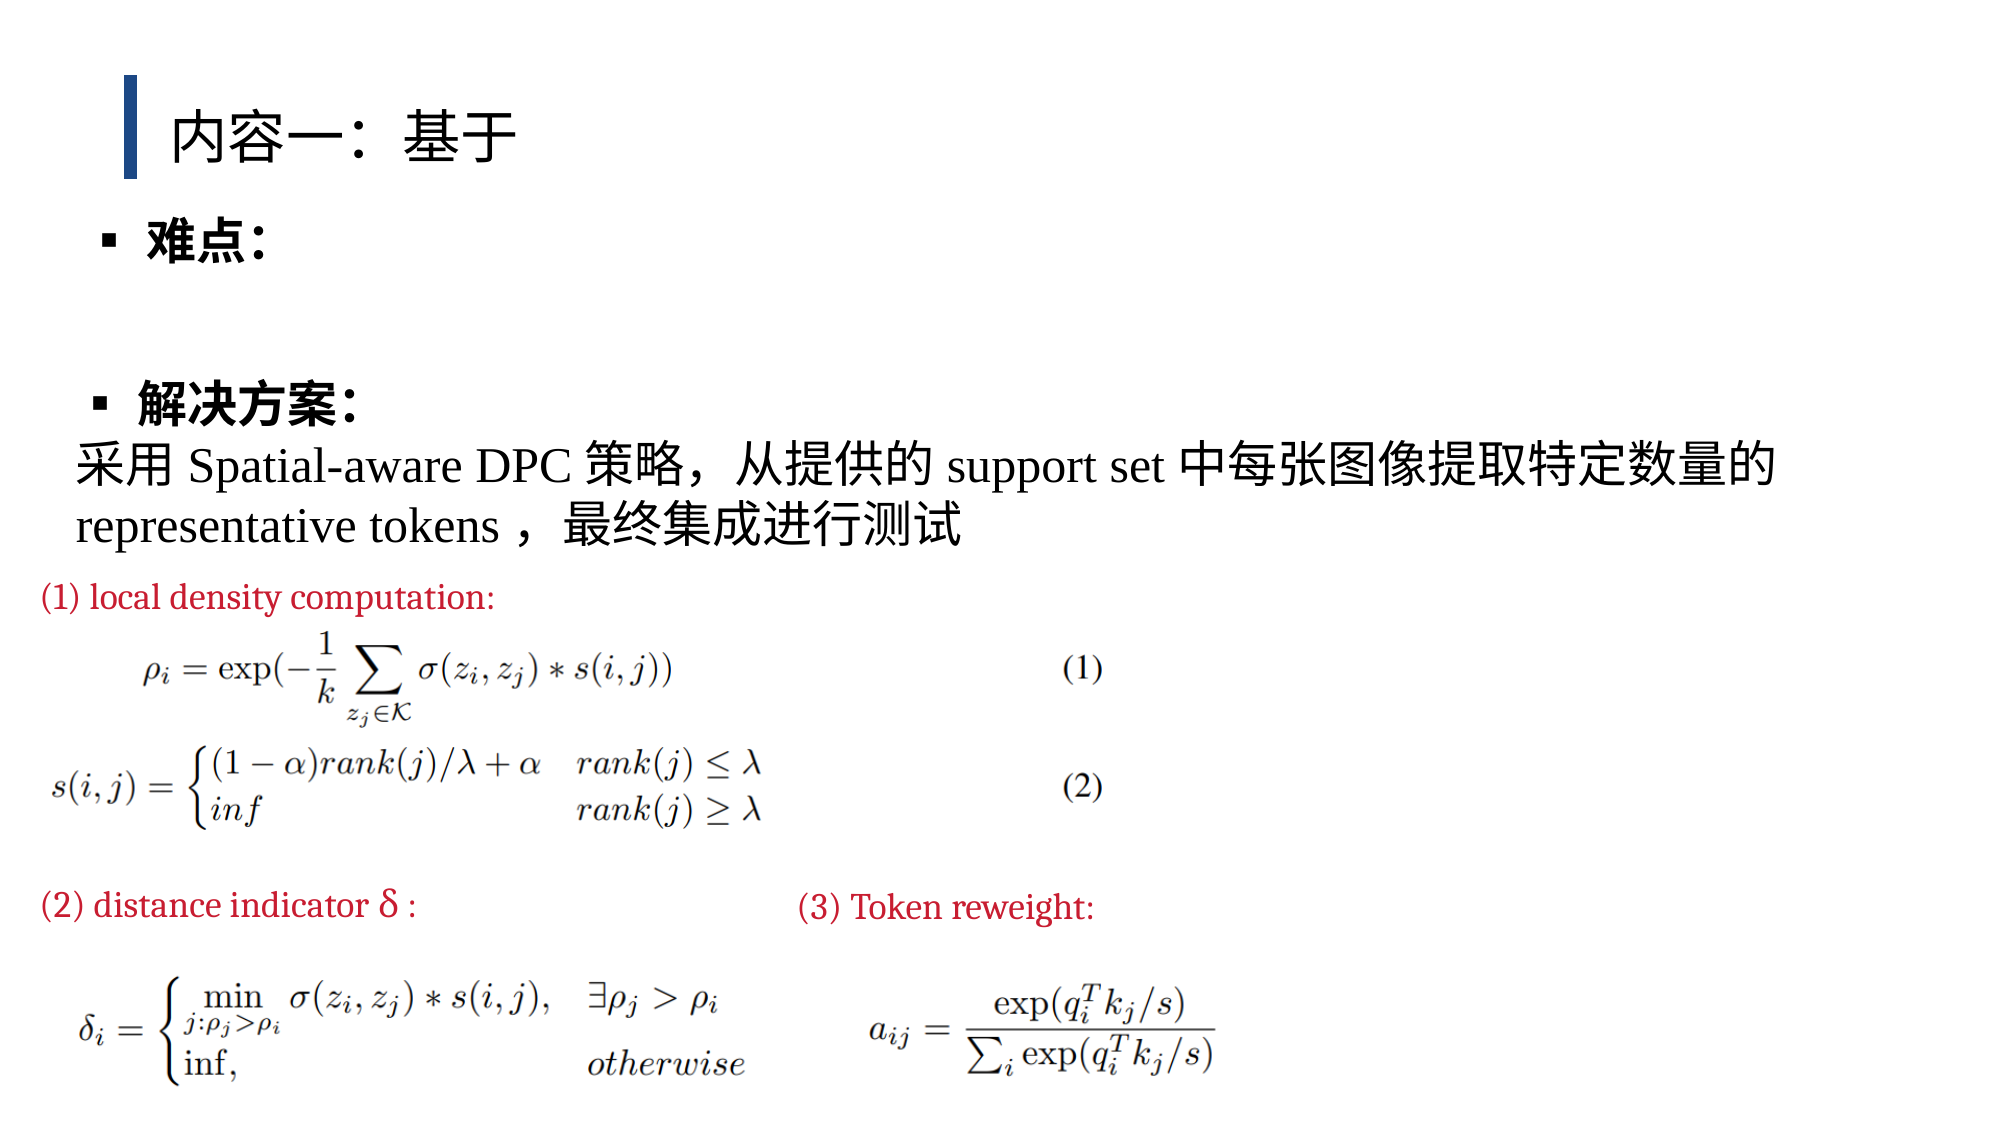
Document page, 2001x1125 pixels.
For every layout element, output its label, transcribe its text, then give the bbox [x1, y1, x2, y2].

text_box 内容一：基于 [154, 93, 1654, 178]
text_box ▪难点： [69, 202, 1730, 278]
picture [49, 957, 783, 1102]
text_box (3) Token reweight: [781, 874, 1438, 935]
picture [840, 974, 1267, 1102]
text_box ▪解决方案： 采用Spatial-aware DPC策略，从提供的support set中每张图像提取特定数量的representative tokens，最终集成进行测试 [61, 365, 1973, 561]
picture [0, 624, 1119, 835]
text_box (2) distance indicator δ : [24, 873, 681, 933]
text_box (1) local density computation: [24, 564, 681, 624]
